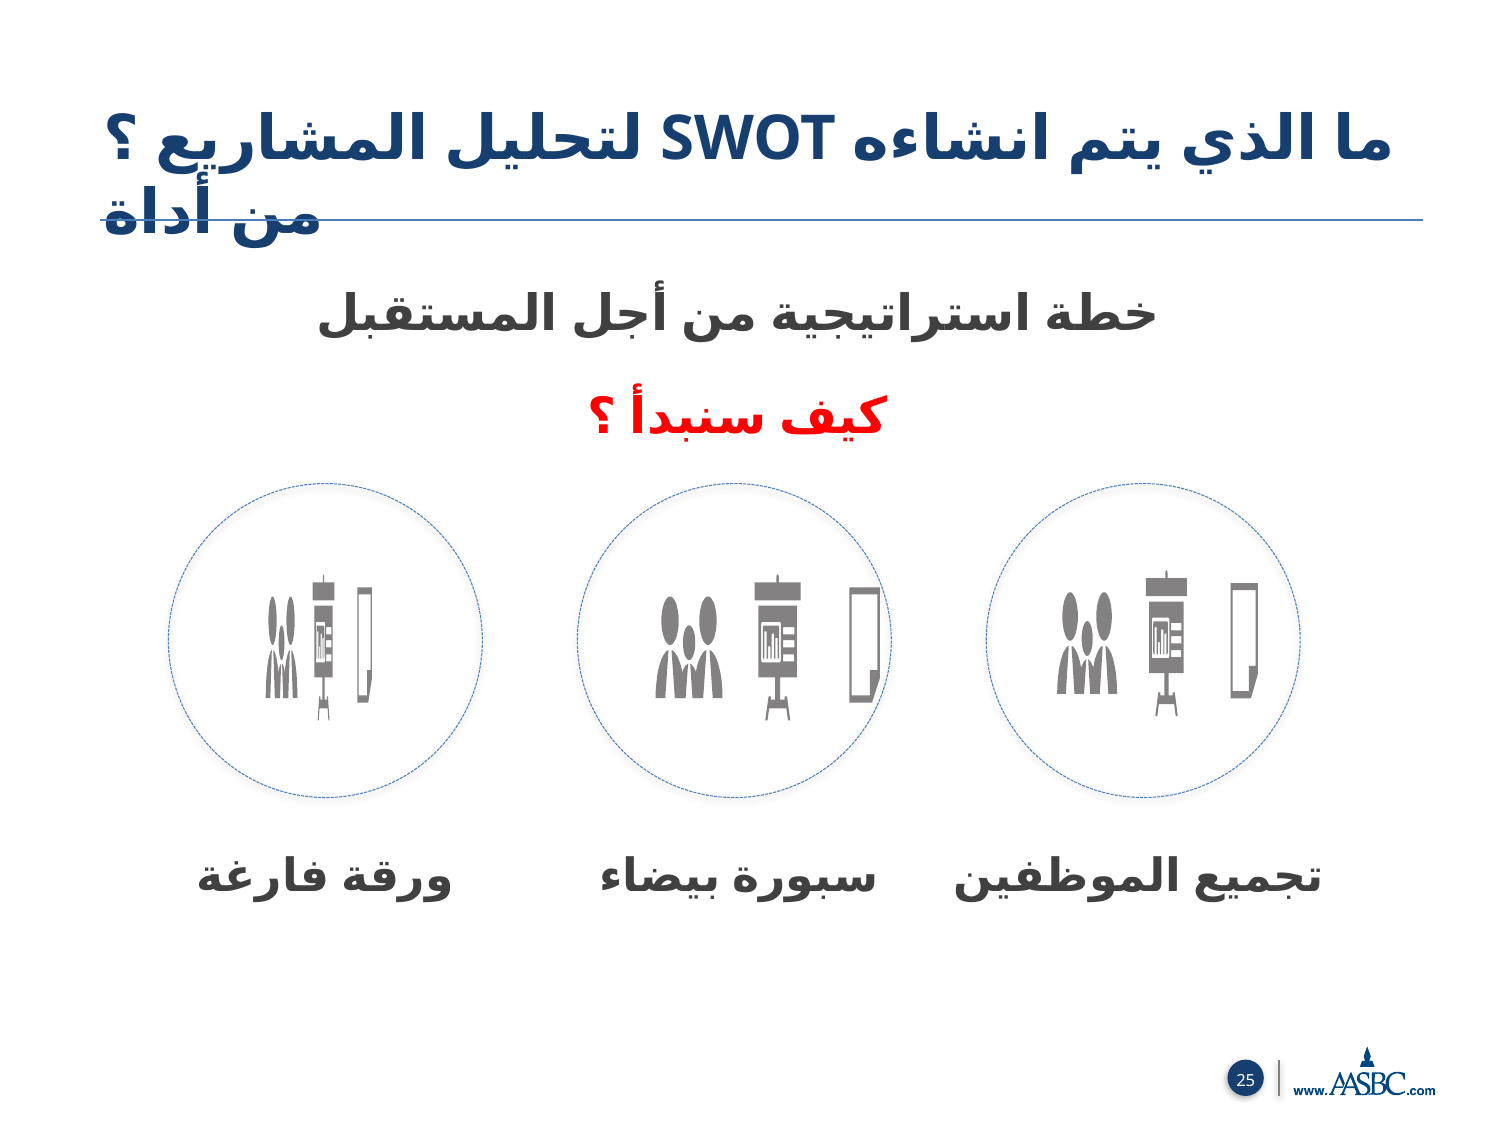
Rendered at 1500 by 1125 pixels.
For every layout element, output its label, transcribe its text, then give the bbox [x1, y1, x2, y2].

text_box لتحليل المشاريع ؟ SWOT ما الذي يتم انشاءه من أداة [88, 89, 1500, 256]
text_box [577, 483, 892, 798]
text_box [168, 483, 483, 798]
text_box ورقة فارغة [182, 837, 469, 963]
text_box خطة استراتيجية من أجل المستقبل كيف سنبدأ ؟ [100, 256, 1376, 468]
text_box سبورة بيضاء [584, 837, 894, 908]
text_box تجميع الموظفين [938, 837, 1340, 908]
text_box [985, 483, 1301, 798]
